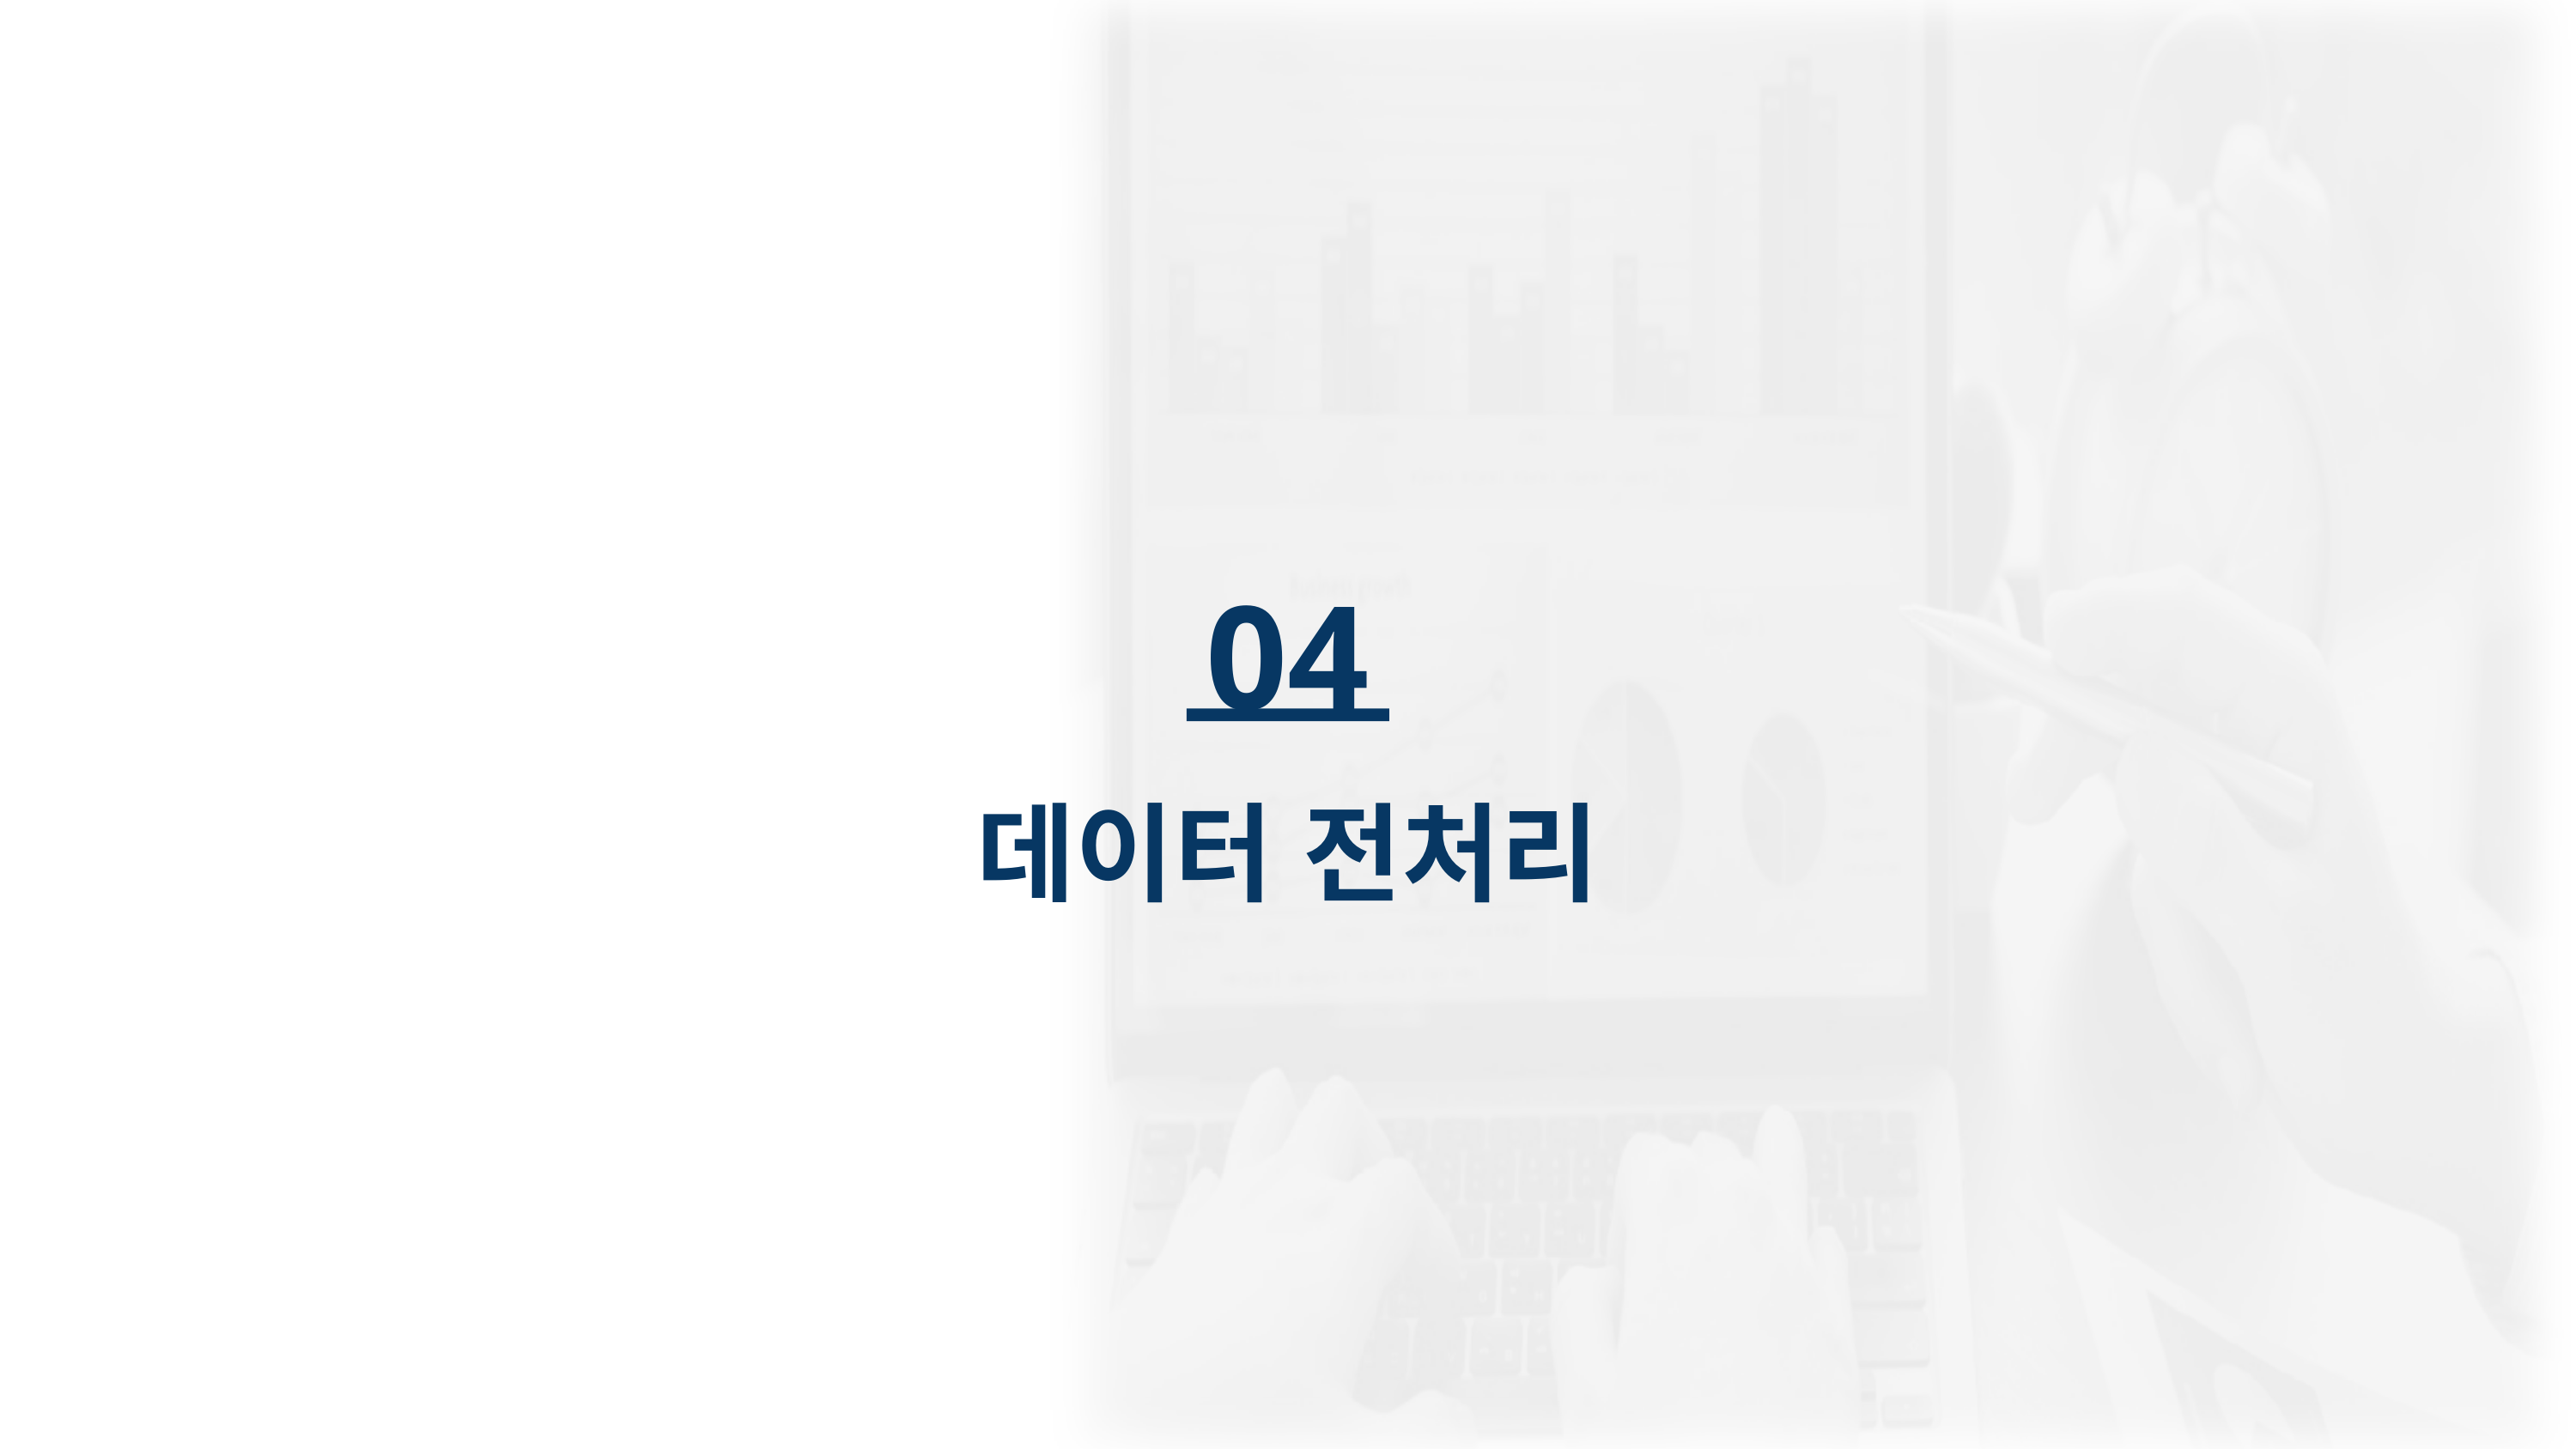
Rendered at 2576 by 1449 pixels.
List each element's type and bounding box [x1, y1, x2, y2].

text_box [646, 531, 1930, 917]
